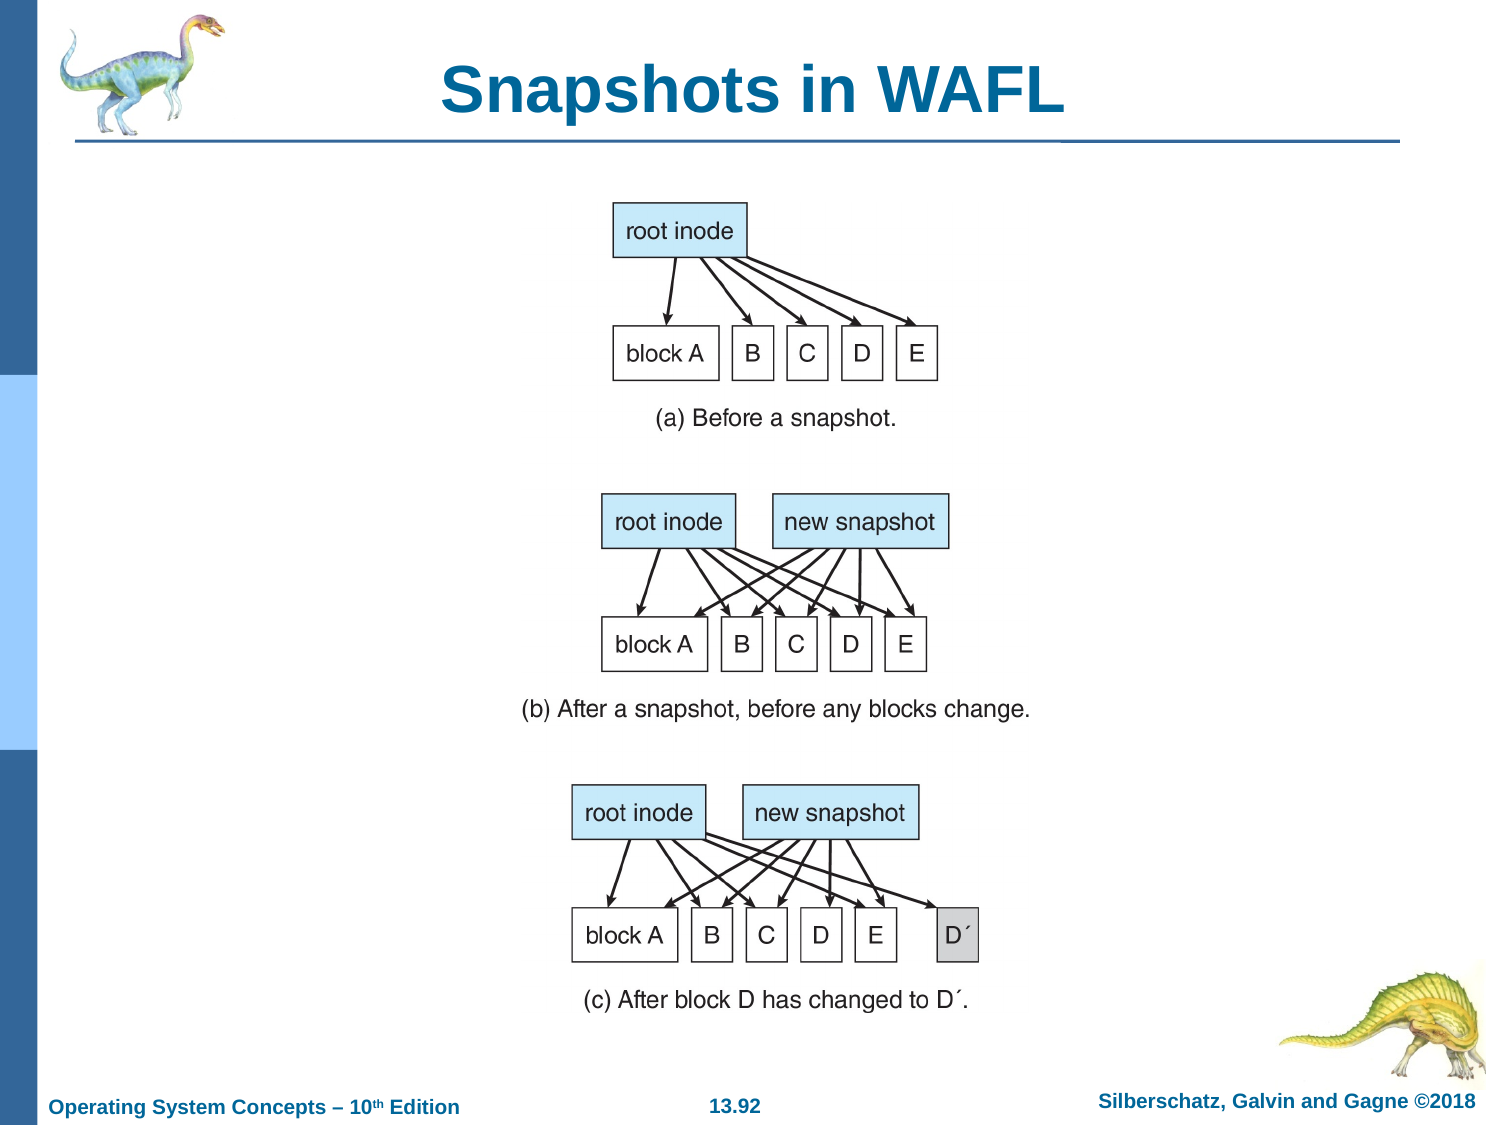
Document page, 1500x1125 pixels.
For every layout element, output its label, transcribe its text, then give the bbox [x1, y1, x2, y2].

picture [46, 0, 243, 149]
picture [521, 202, 1029, 1013]
title Snapshots in WAFL [91, 33, 1417, 134]
picture [1275, 959, 1486, 1090]
